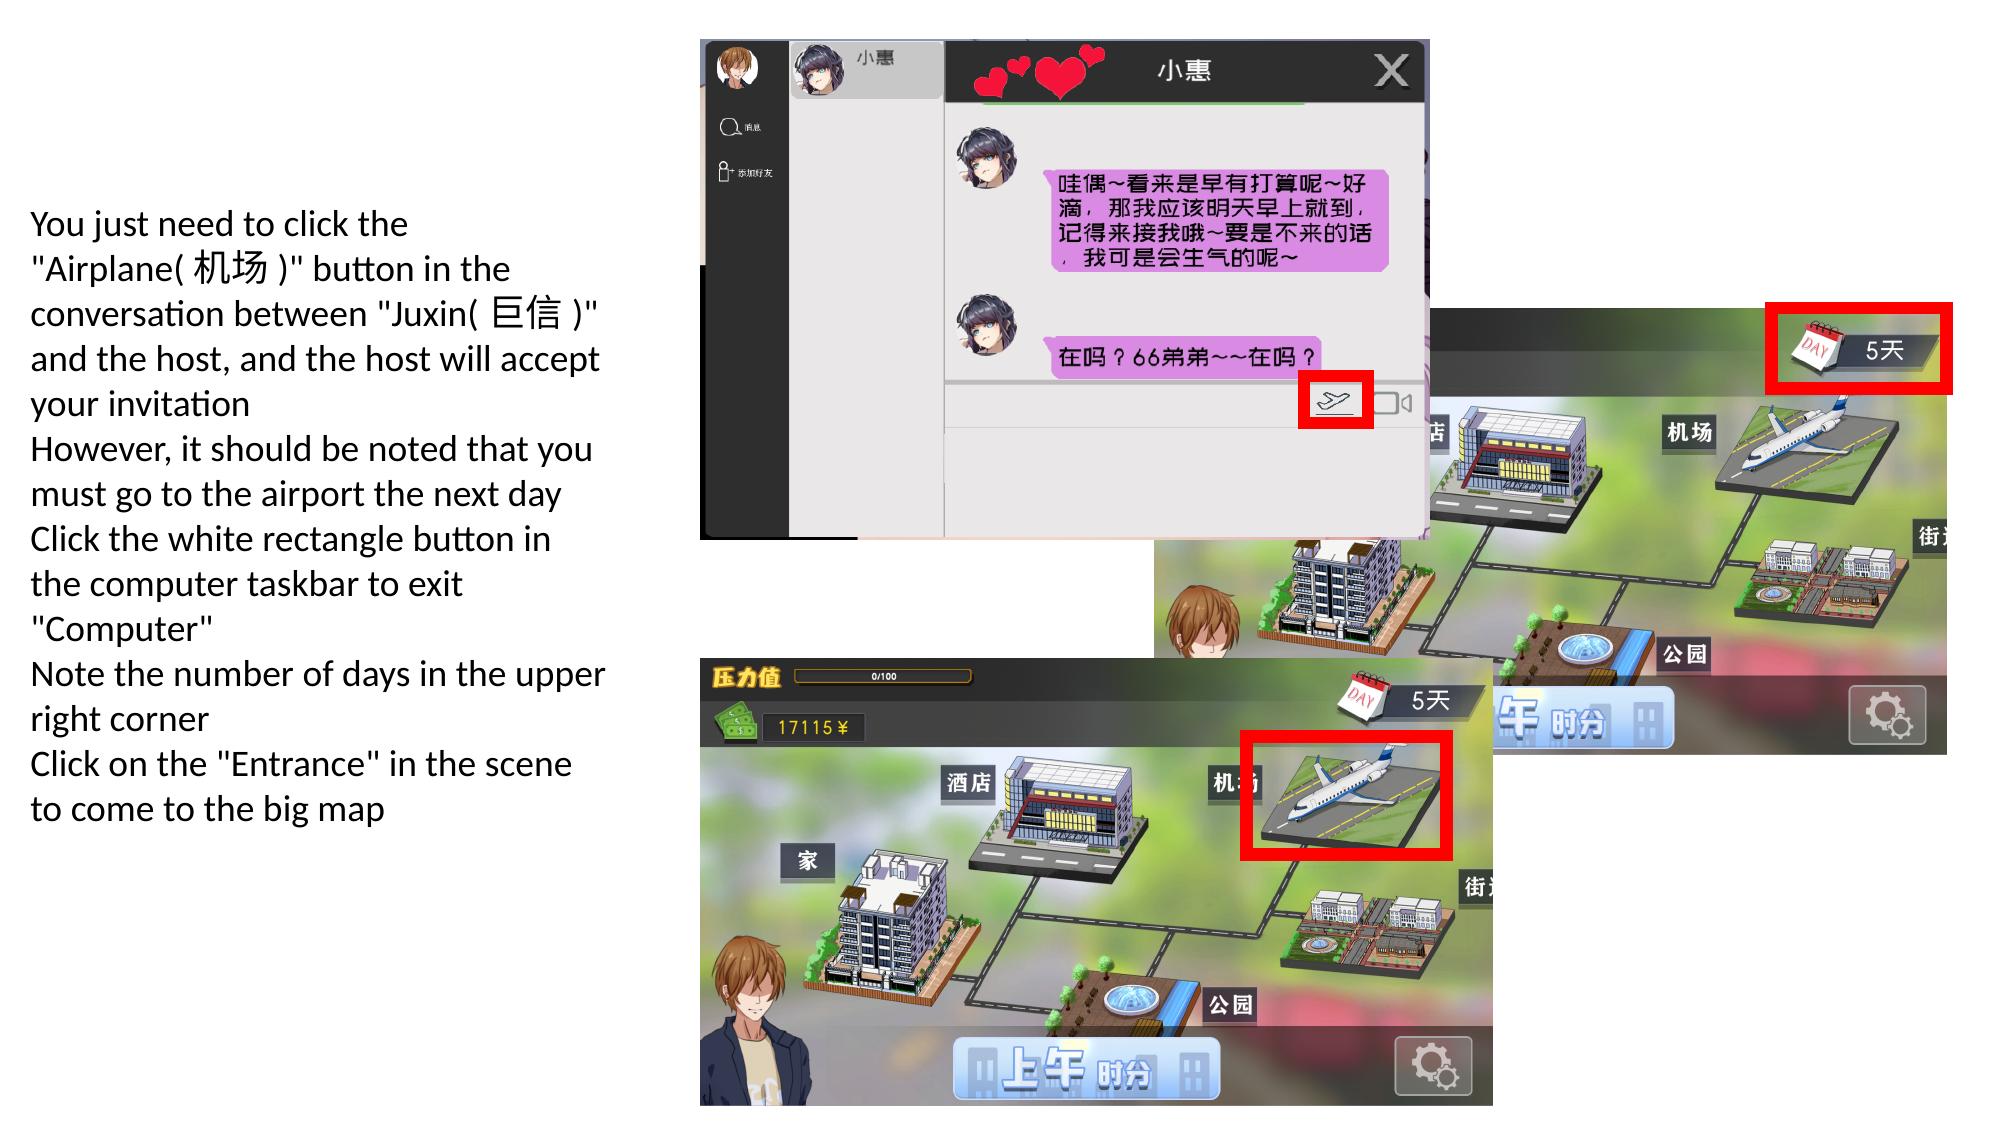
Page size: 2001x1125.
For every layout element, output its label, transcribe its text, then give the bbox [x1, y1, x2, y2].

text_box You just need to click the "Airplane(机场)" button in the conversation between "Juxin(巨信)" and the host, and the host will accept your invitation However, it should be noted that you must go to the airport the next day Click the white rectangle button in the computer taskbar to exit "Computer" Note the number of days in the upper right corner Click on the "Entrance" in the scene to come to the big map [15, 191, 625, 837]
picture [700, 39, 1947, 1106]
